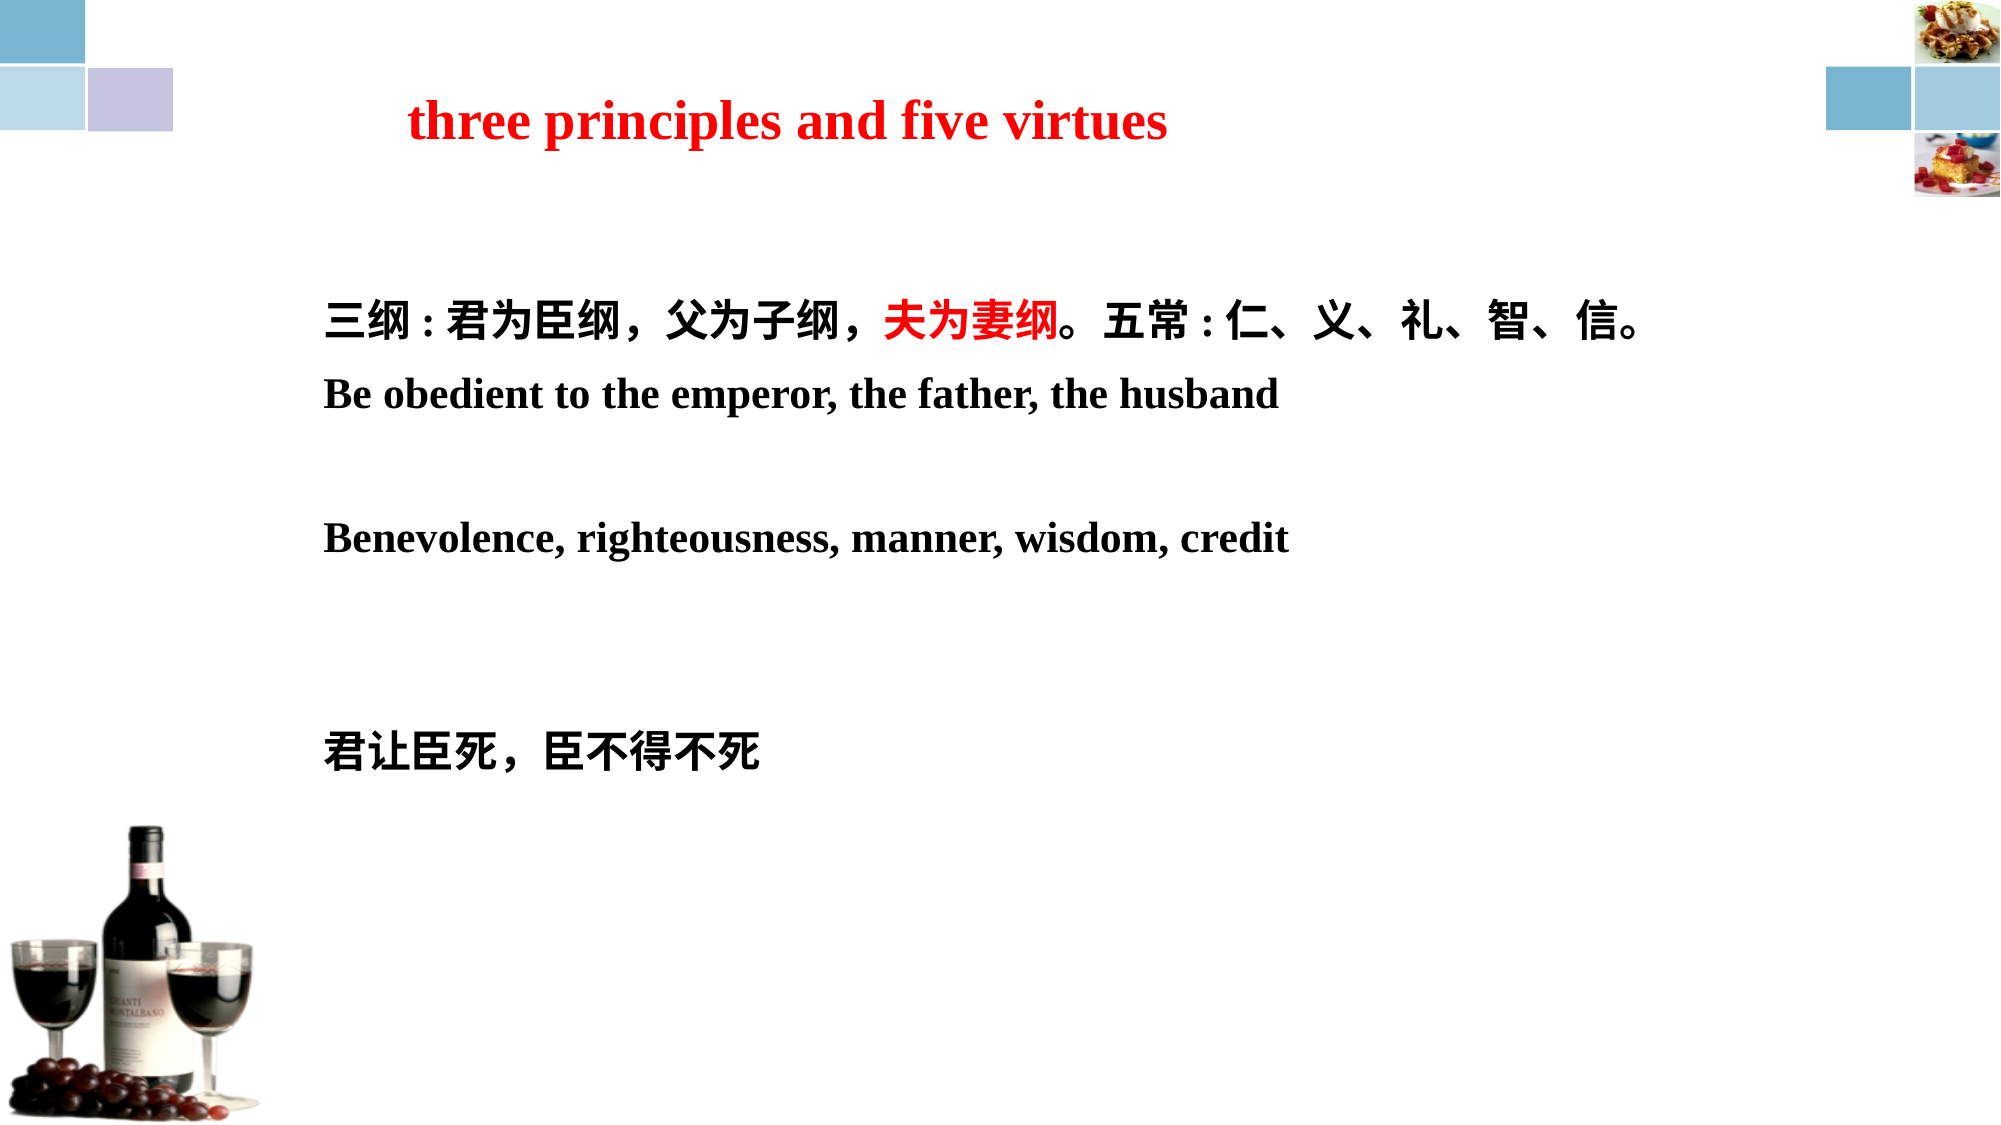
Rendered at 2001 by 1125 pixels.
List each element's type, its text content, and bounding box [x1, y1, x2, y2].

picture [1914, 133, 2000, 197]
picture [1914, 0, 2000, 63]
picture [0, 824, 264, 1125]
list 三纲:君为臣纲，父为子纲，夫为妻纲。五常:仁、义、礼、智、信。 Be obedient to the emperor, the father, the husband Benevolence, righteousness, manner, wisdom, credit 君让臣死，臣不得不死 [311, 276, 1705, 907]
title three principles and five virtues [395, 46, 1747, 188]
